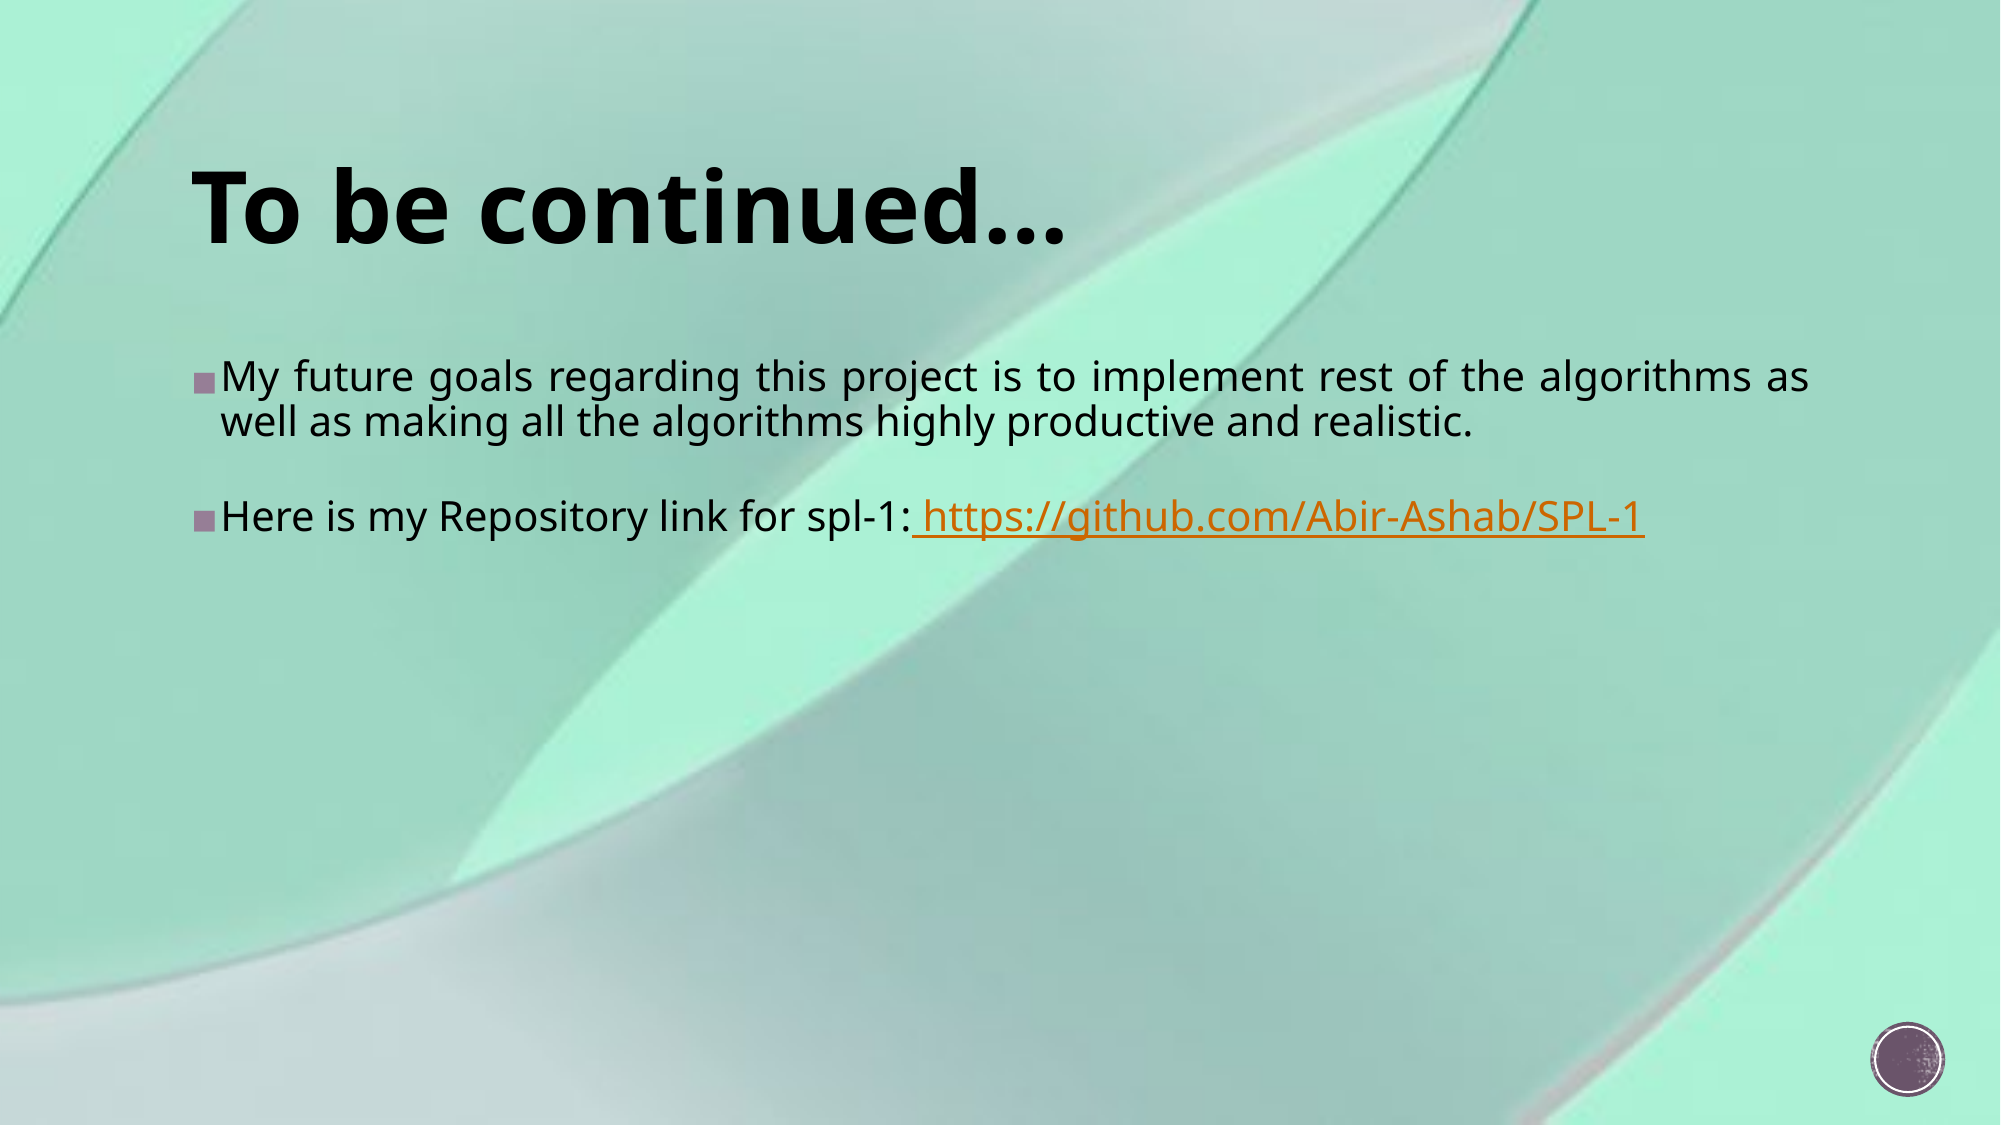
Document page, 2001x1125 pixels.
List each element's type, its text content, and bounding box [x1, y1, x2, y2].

title To be continued… [175, 79, 1826, 344]
picture [0, 0, 2001, 1125]
list My future goals regarding this project is to implement rest of the algorithms as well as making all the algorithms highly productive and realistic. Here is my Repository link for spl-1: https://github.com/Abir-Ashab/SPL-1 [175, 348, 1826, 1013]
